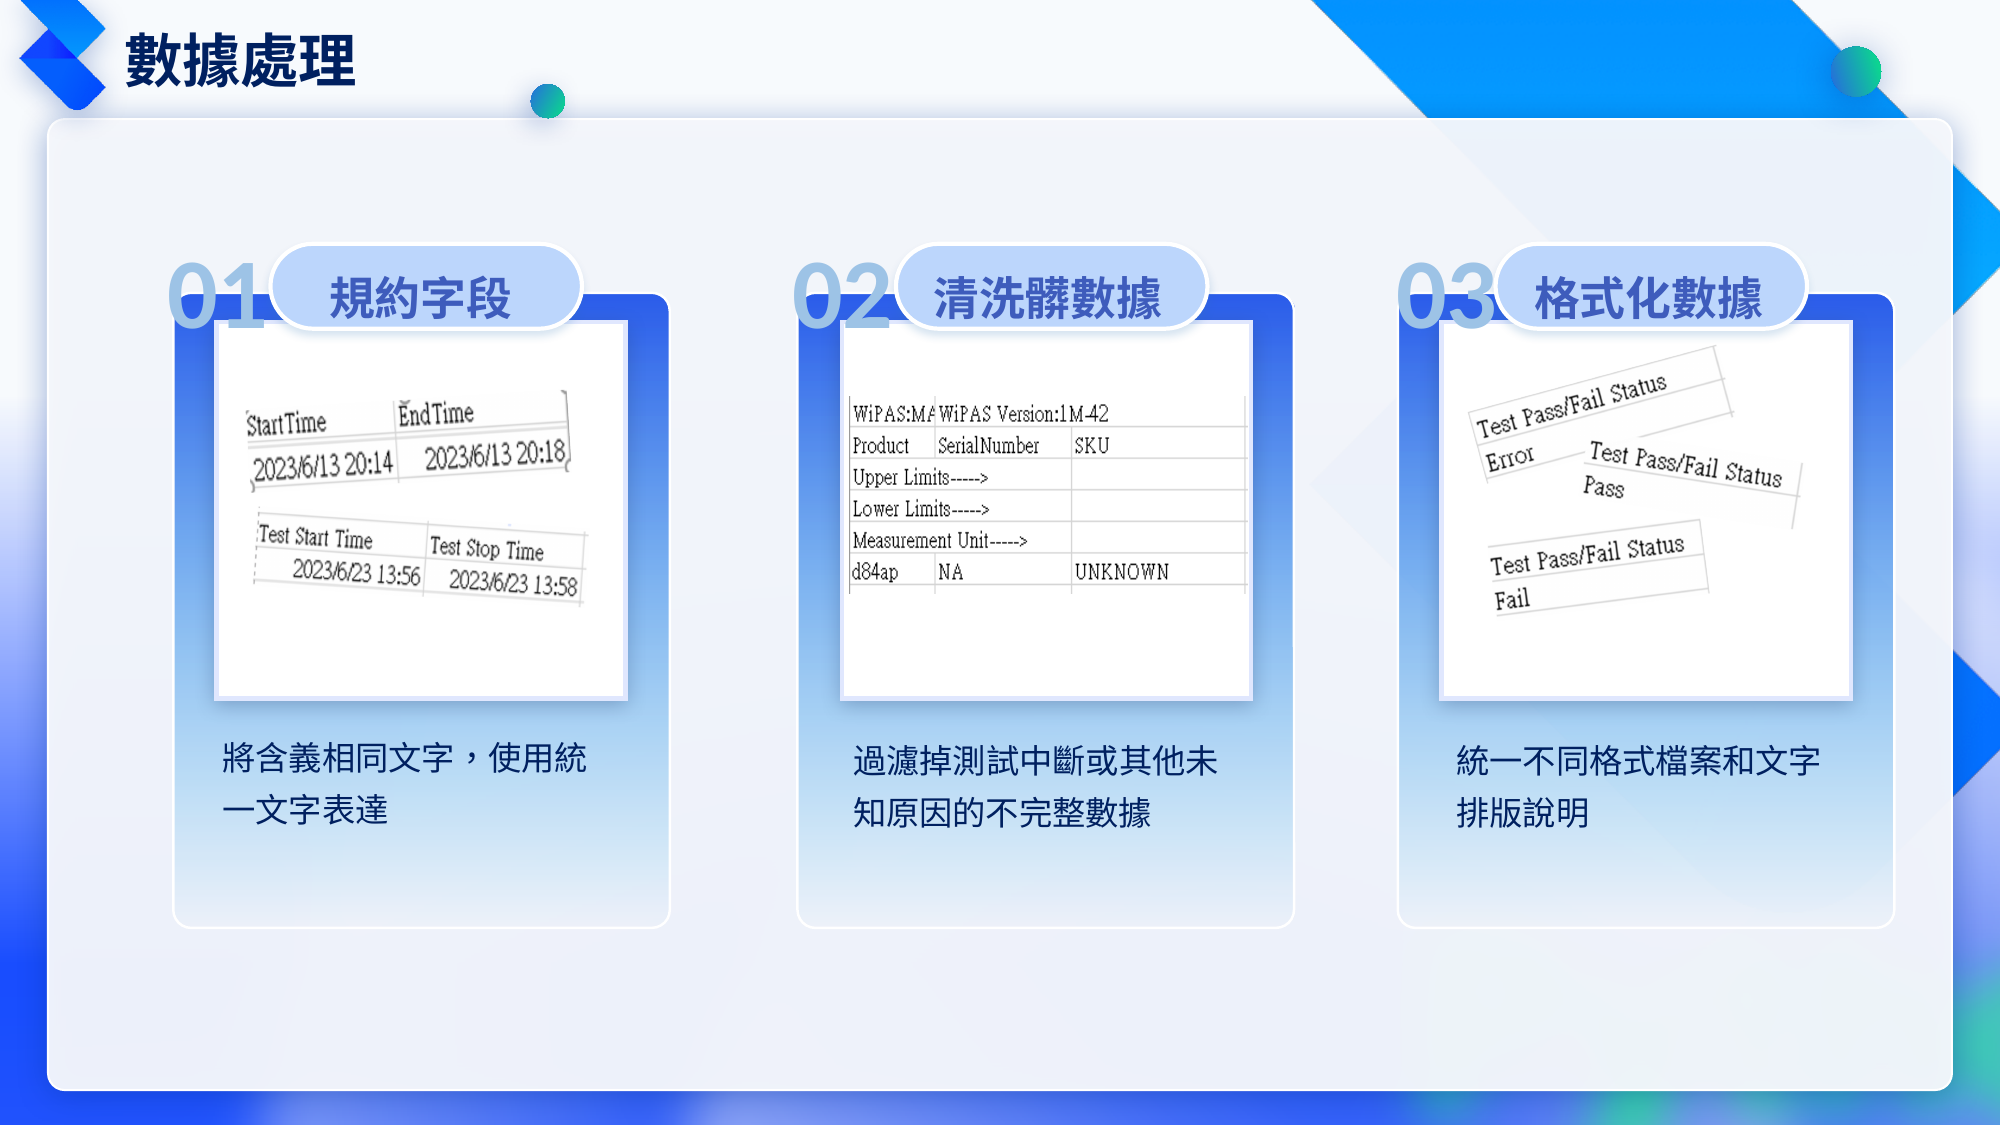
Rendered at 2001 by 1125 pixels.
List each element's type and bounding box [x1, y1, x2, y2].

text_box [0, 0, 2000, 1125]
picture [1491, 530, 1707, 608]
picture [8, 0, 108, 111]
picture [1472, 376, 1802, 513]
picture [255, 517, 588, 597]
picture [849, 396, 1248, 594]
picture [247, 400, 570, 483]
